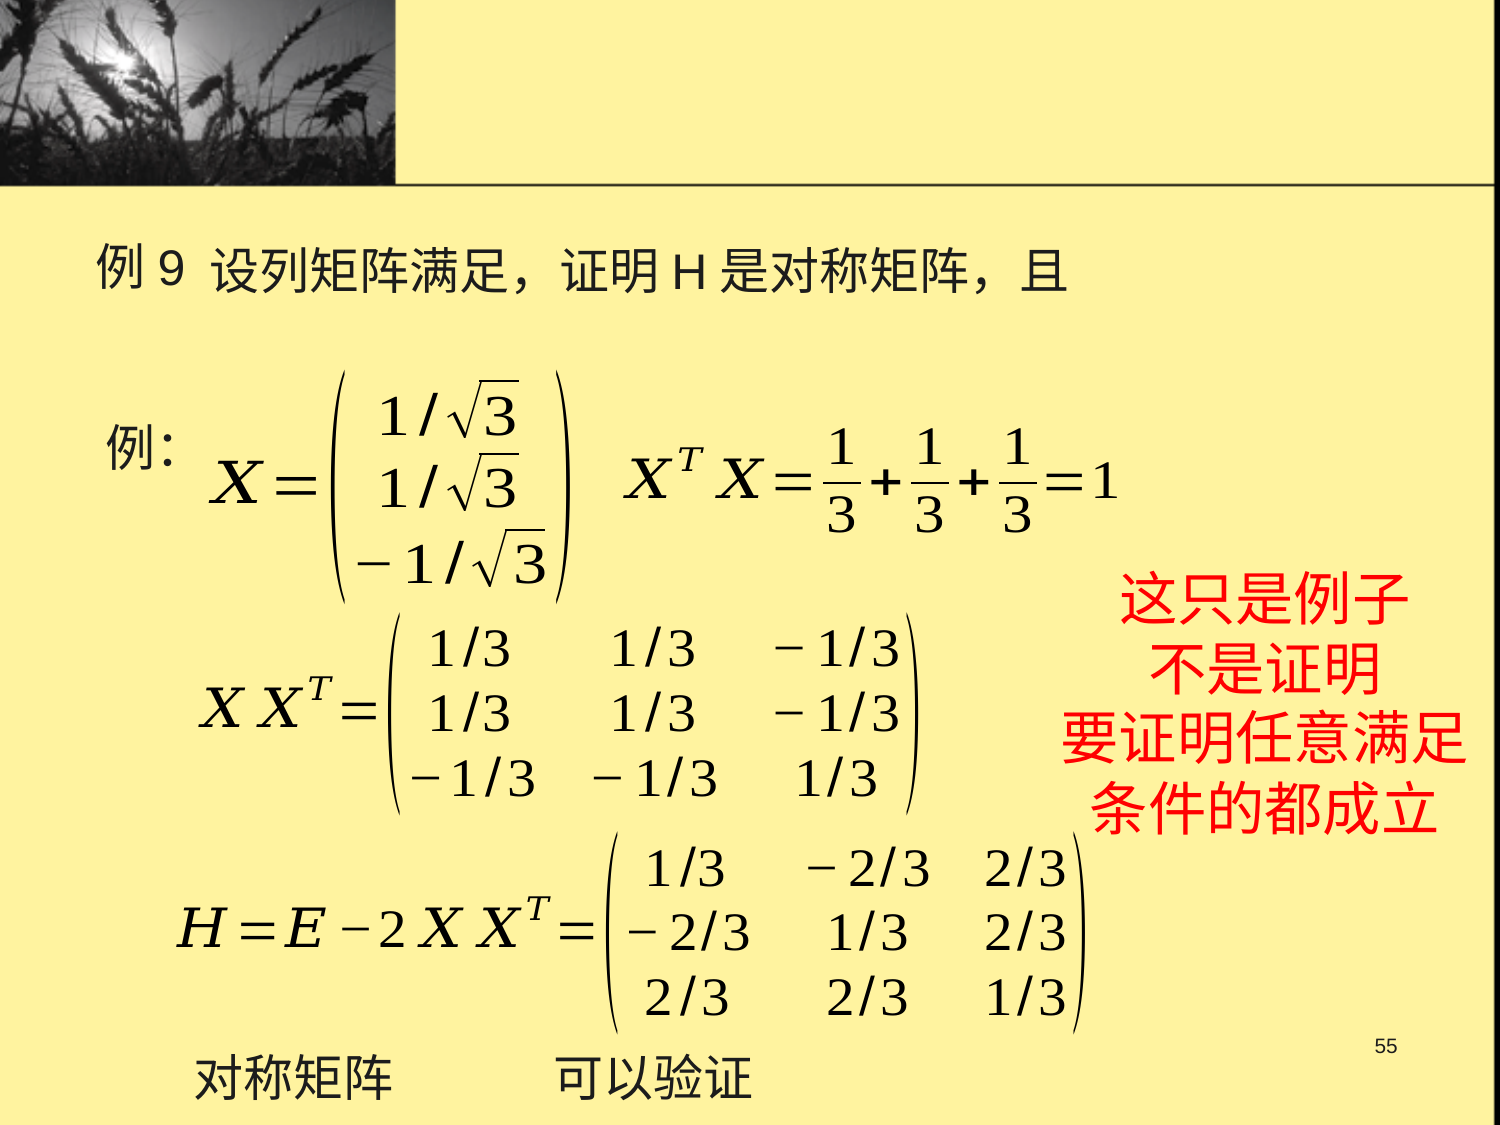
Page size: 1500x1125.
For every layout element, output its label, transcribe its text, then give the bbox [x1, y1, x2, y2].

text_box 例9 [80, 228, 215, 303]
text_box 例： [90, 408, 221, 484]
picture [0, 0, 1500, 1125]
text_box 对称矩阵 [178, 1039, 408, 1114]
slide_number 55 [1200, 1025, 1413, 1100]
